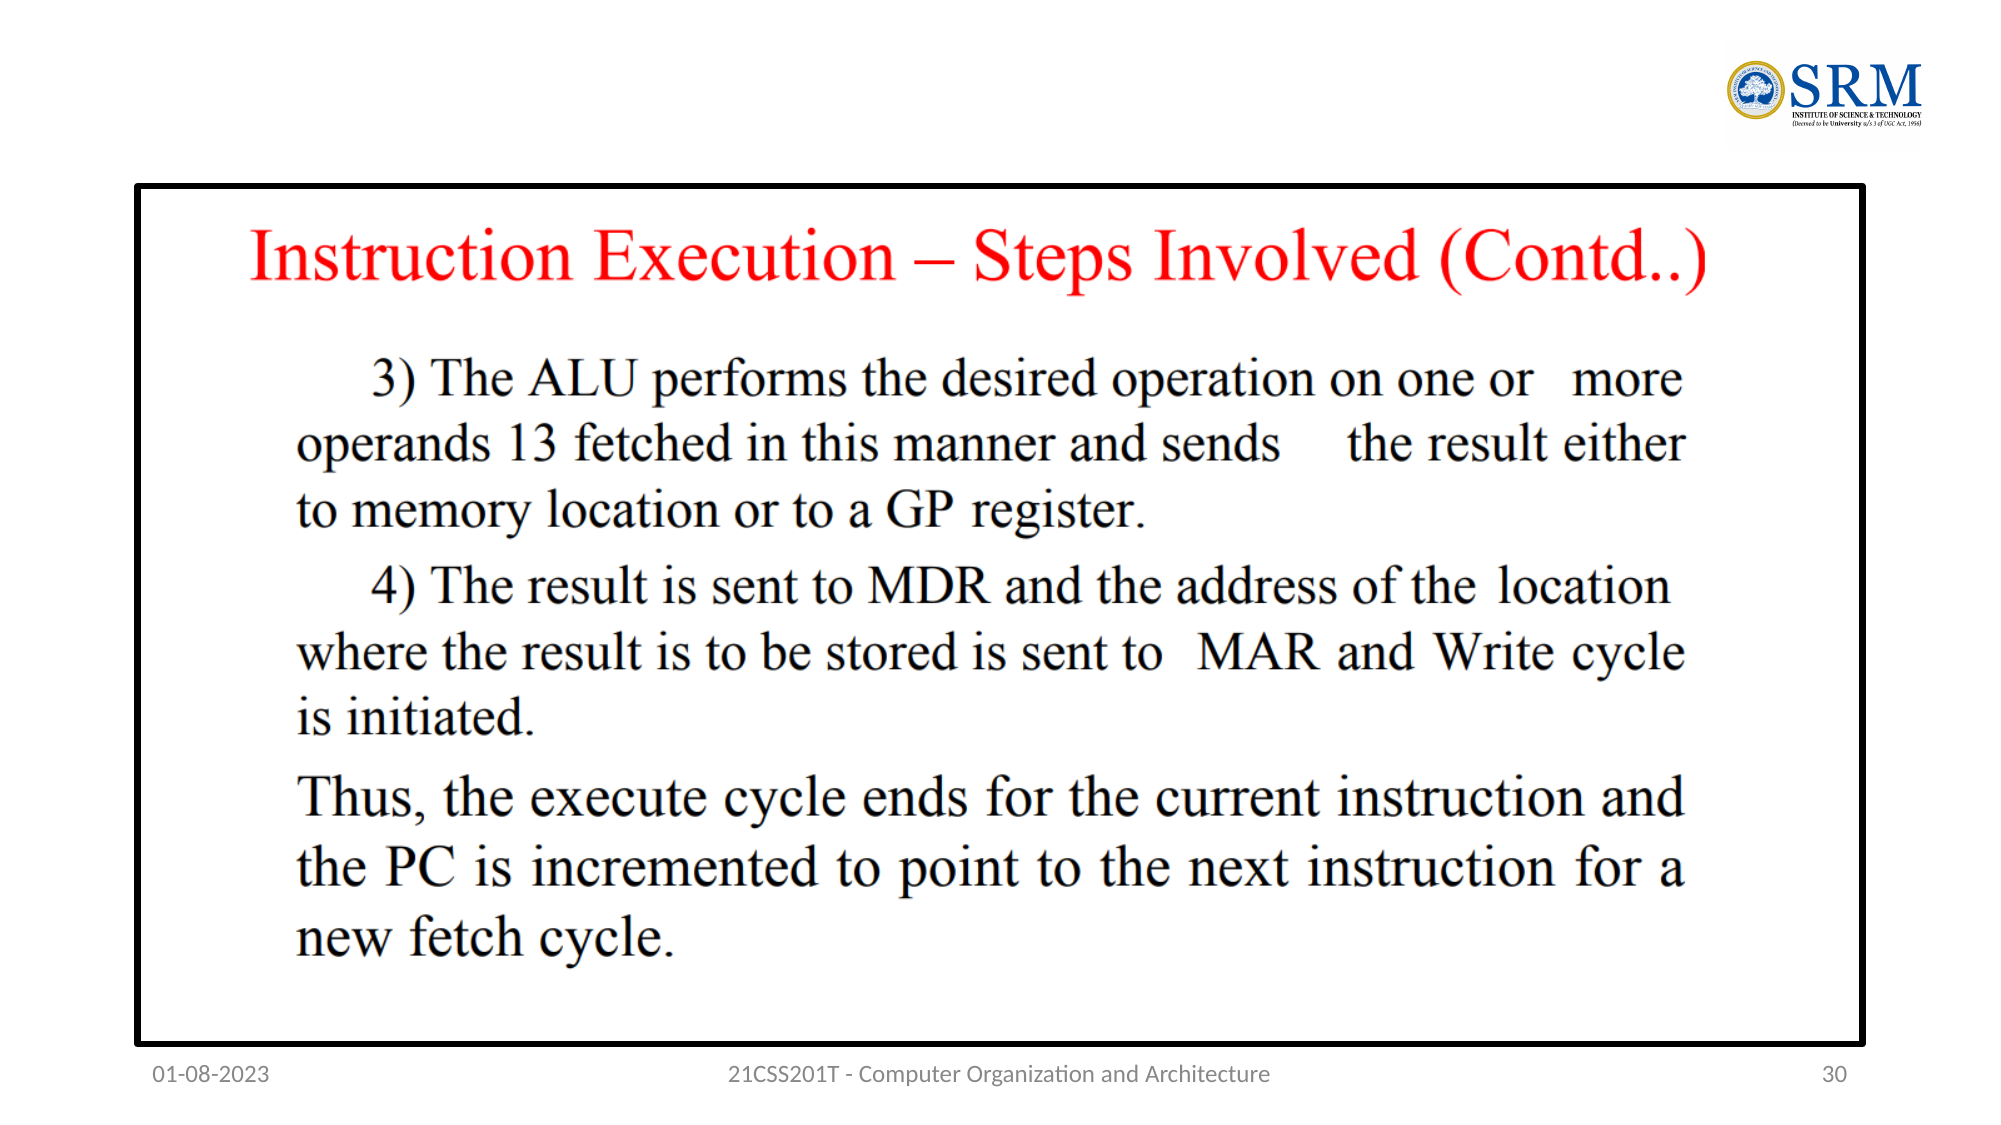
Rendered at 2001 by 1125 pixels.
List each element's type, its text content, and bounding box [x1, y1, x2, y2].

list [137, 186, 1863, 1045]
footer 21CSS201T - Computer Organization and Architecture [662, 1042, 1338, 1103]
picture [243, 207, 1710, 978]
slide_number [137, 1042, 588, 1103]
picture [1723, 37, 1926, 151]
slide_number ‹#› [1412, 1042, 1863, 1103]
